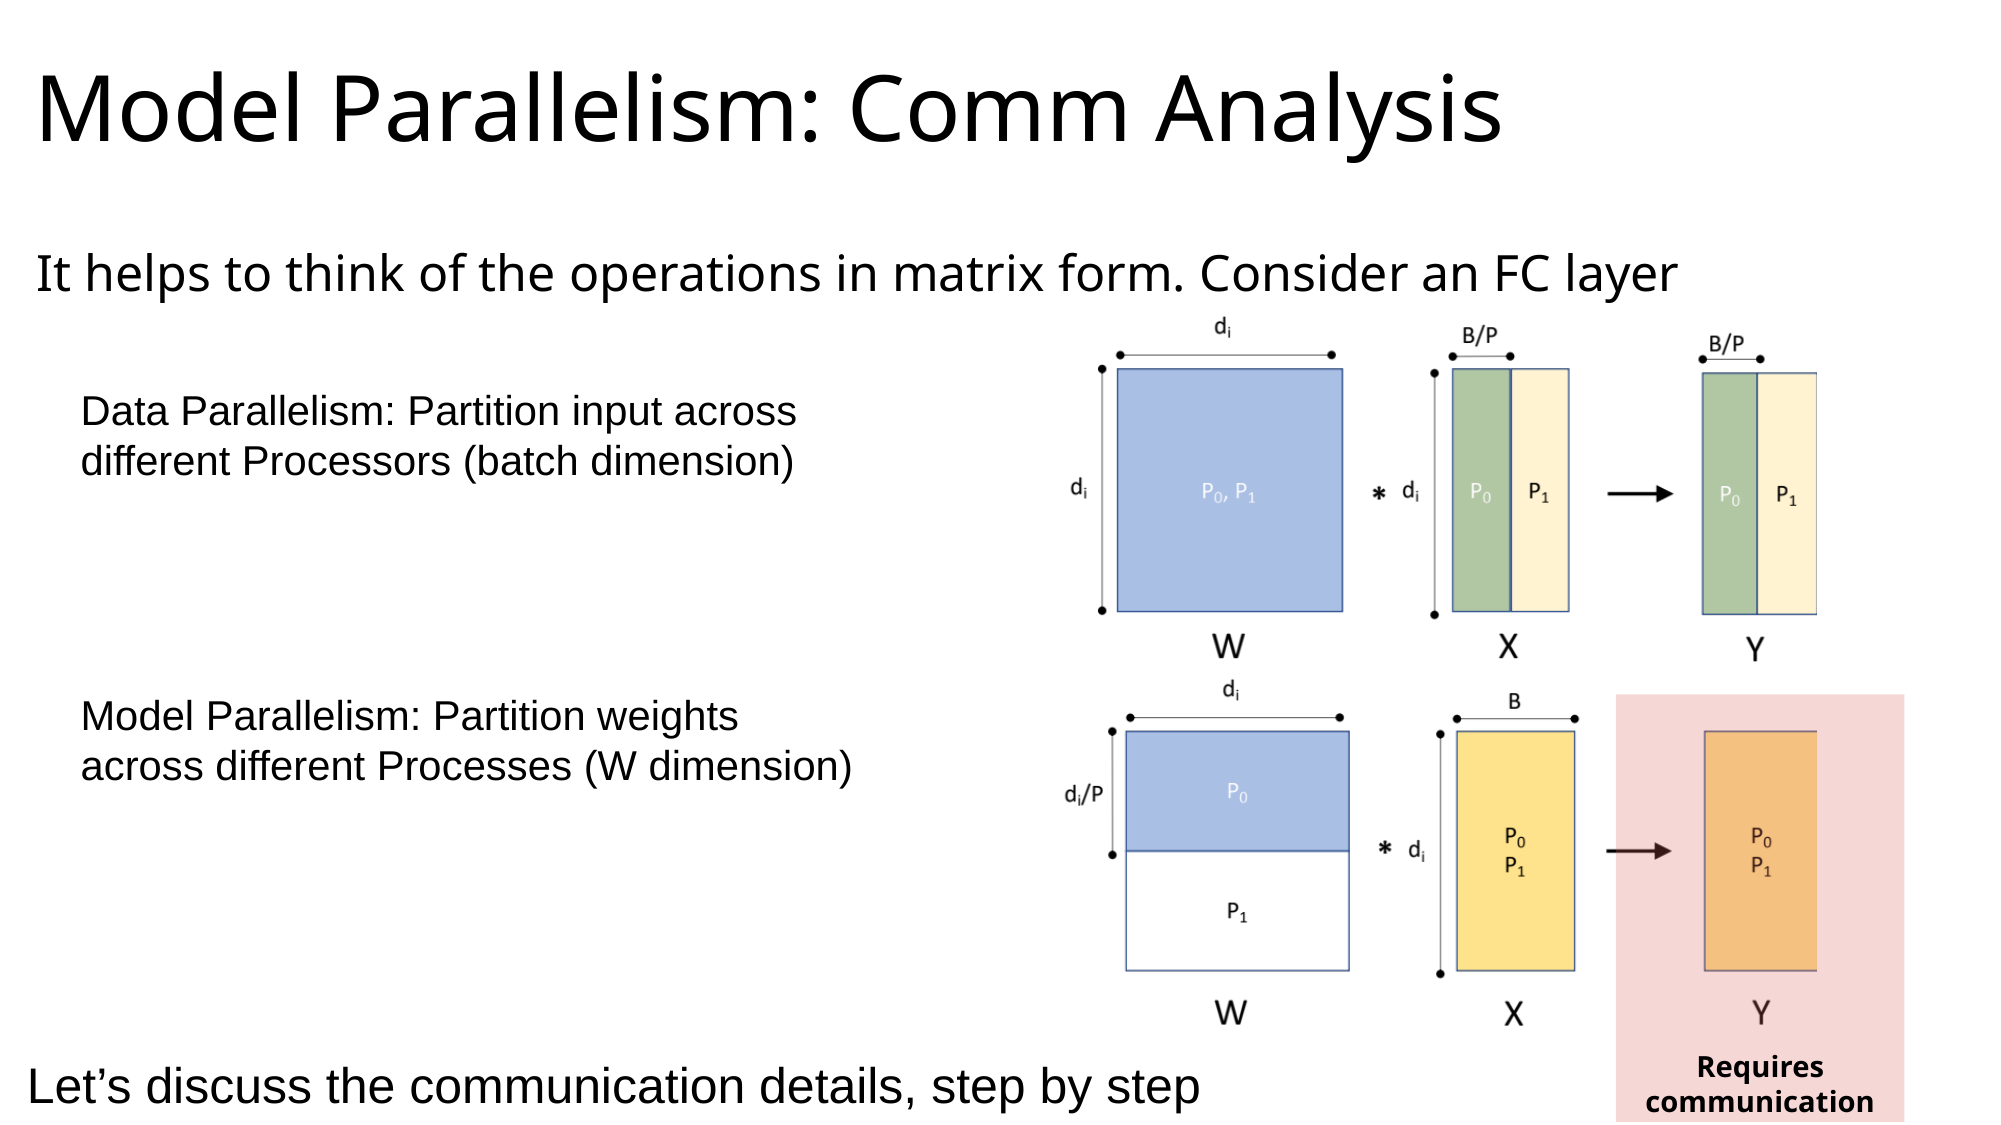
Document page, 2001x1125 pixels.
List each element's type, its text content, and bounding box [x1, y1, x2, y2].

picture [1048, 301, 1817, 1057]
text_box Requires communication [1615, 694, 1905, 1122]
text_box Let’s discuss the communication details, step by step [19, 1046, 1615, 1122]
list It helps to think of the operations in matrix form. Consider an FC layer [19, 240, 1860, 435]
title Model Parallelism: Comm Analysis [19, 3, 1792, 221]
text_box Model Parallelism: Partition weights across different Processes (W dimension) [73, 681, 875, 797]
text_box Data Parallelism: Partition input across different Processors (batch dimension) [73, 375, 875, 491]
